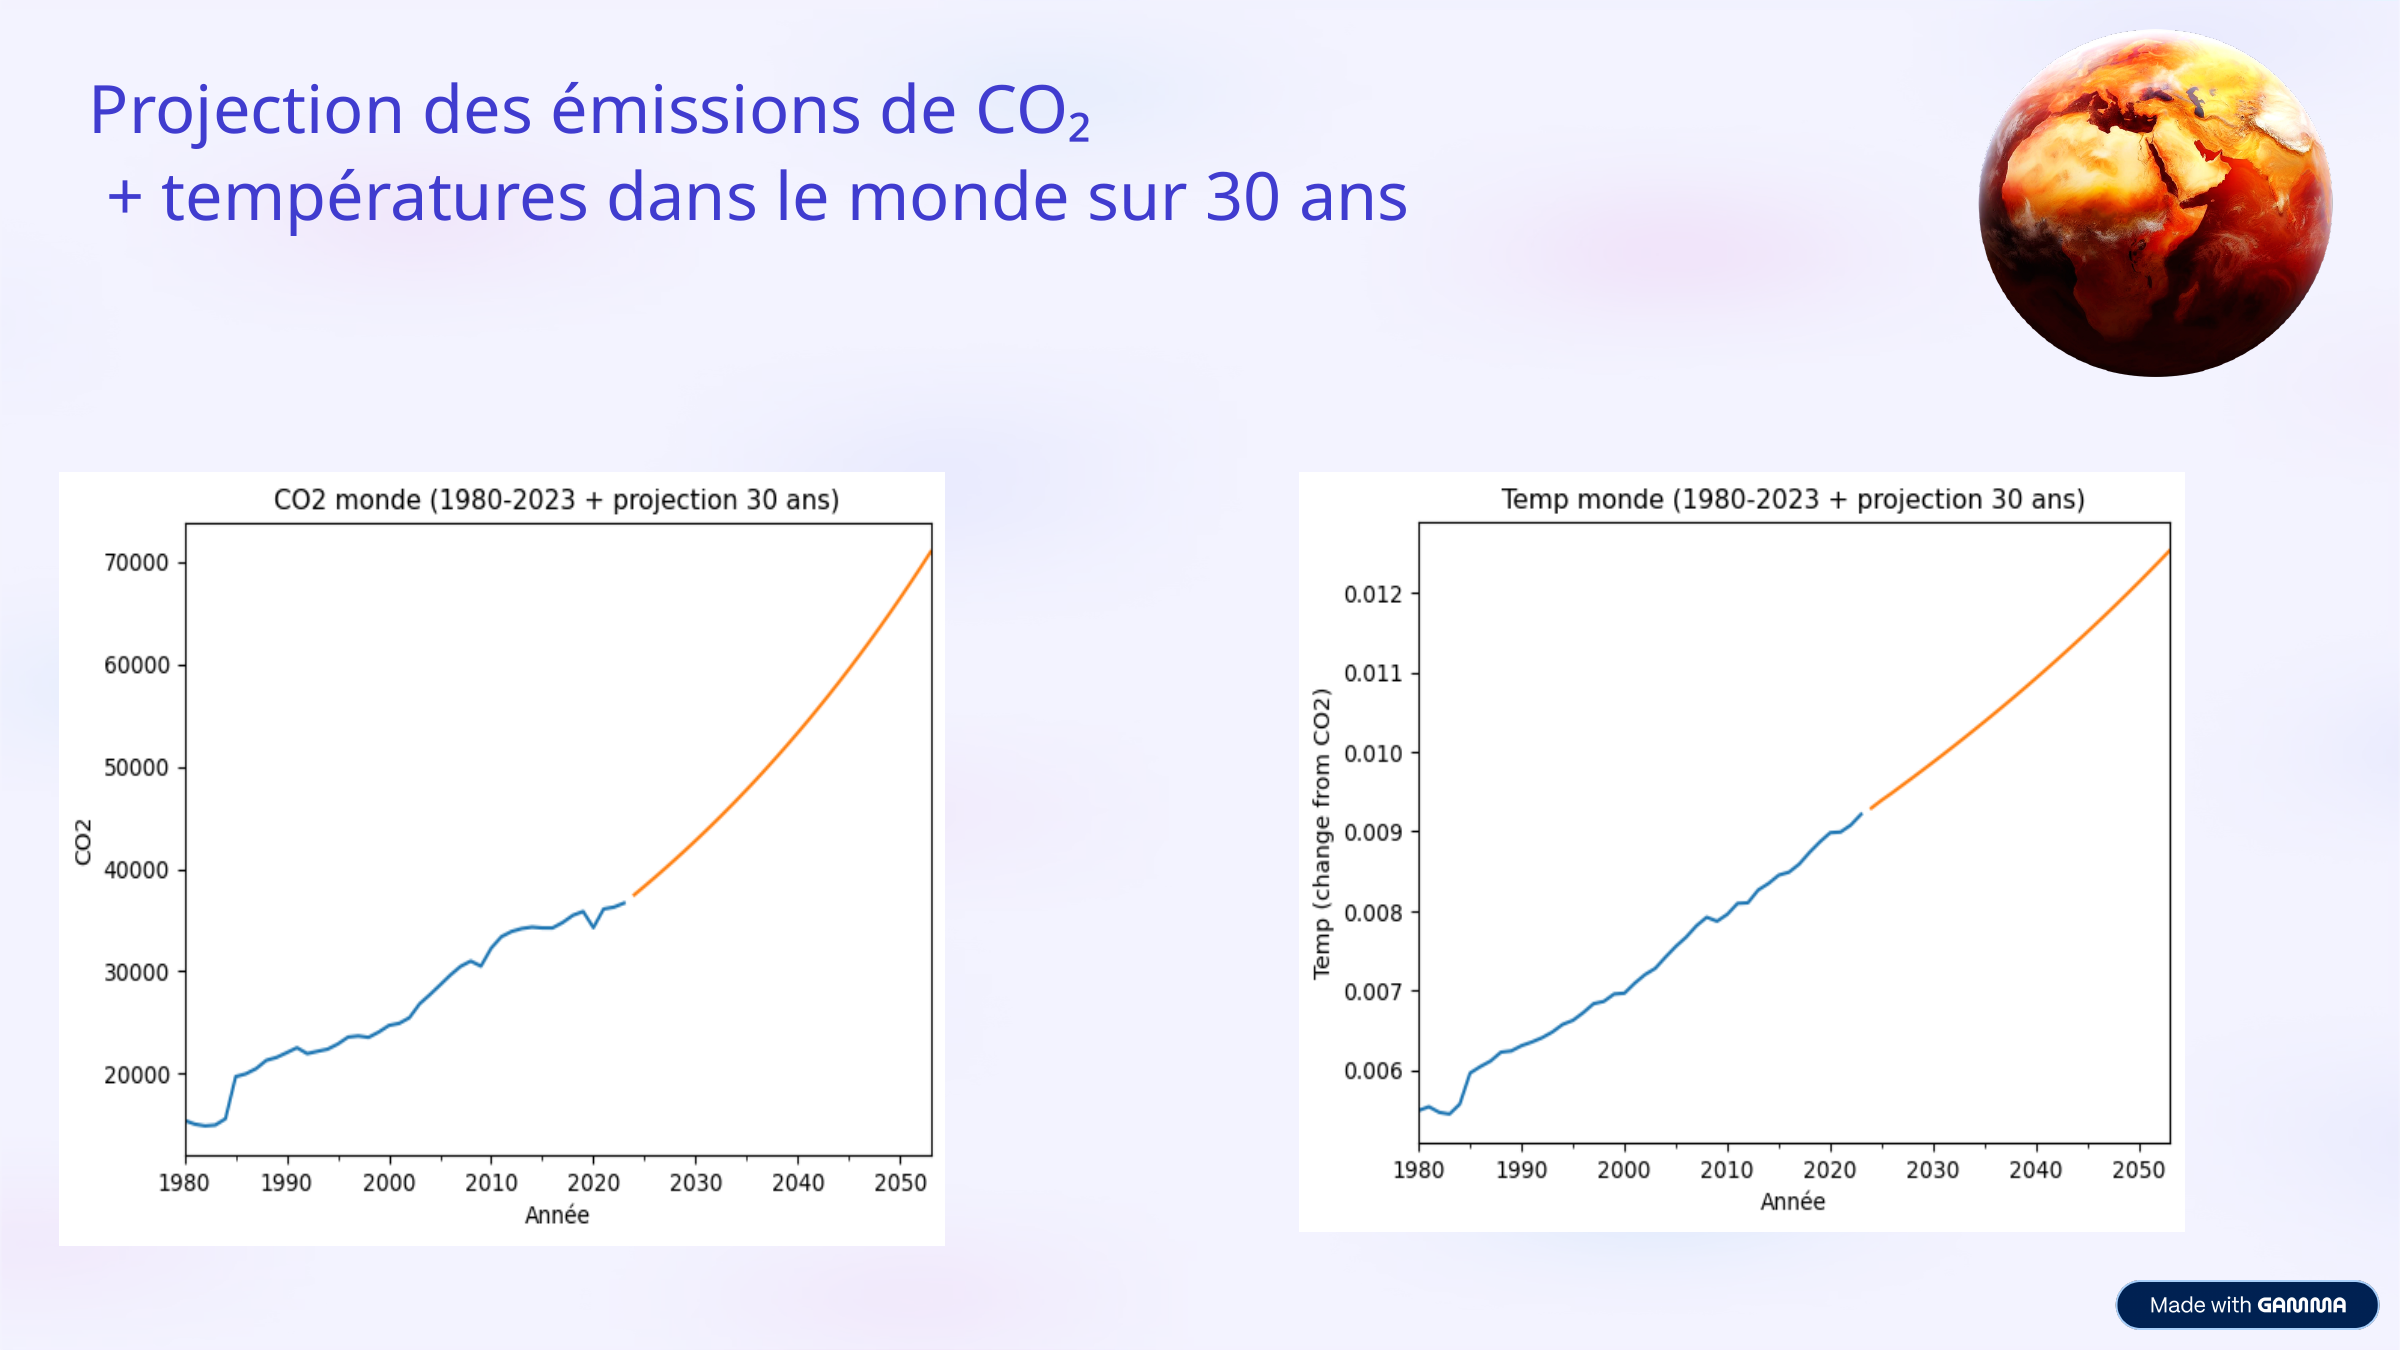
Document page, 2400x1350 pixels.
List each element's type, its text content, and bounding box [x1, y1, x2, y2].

text_box Projection des émissions de CO₂ + températures dans le monde sur 30 ans [88, 58, 1429, 234]
picture [1978, 29, 2333, 377]
picture [1299, 472, 2185, 1232]
picture [59, 472, 945, 1246]
picture [2106, 1271, 2389, 1339]
